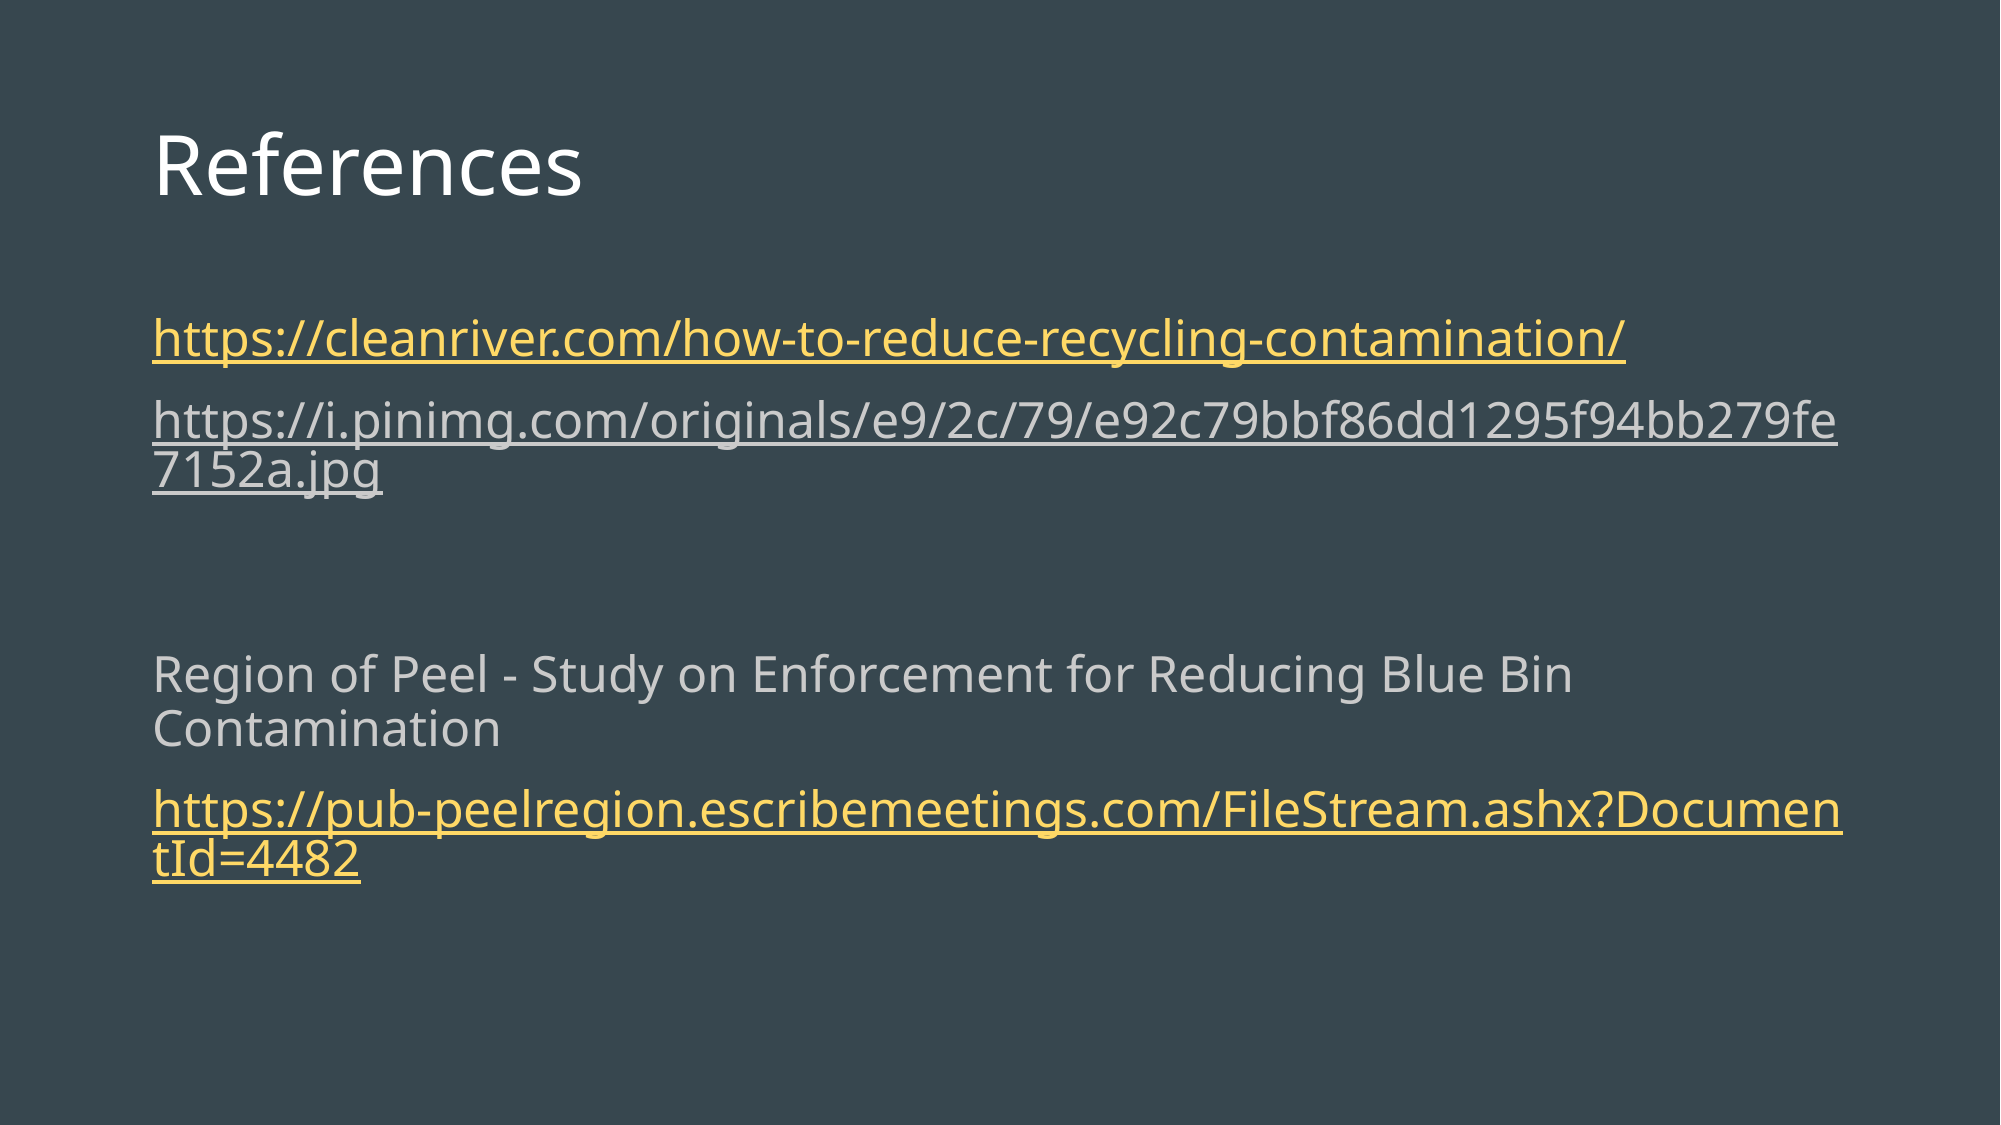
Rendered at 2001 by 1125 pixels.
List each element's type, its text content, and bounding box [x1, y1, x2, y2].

title References [137, 59, 1863, 278]
list https://cleanriver.com/how-to-reduce-recycling-contamination/ https://i.pinimg.com/originals/e9/2c/79/e92c79bbf86dd1295f94bb279fe7152a.jpg Region of Peel - Study on Enforcement for Reducing Blue Bin Contamination https://pub-peelregion.escribemeetings.com/FileStream.ashx?DocumentId=4482 [137, 299, 1863, 1014]
